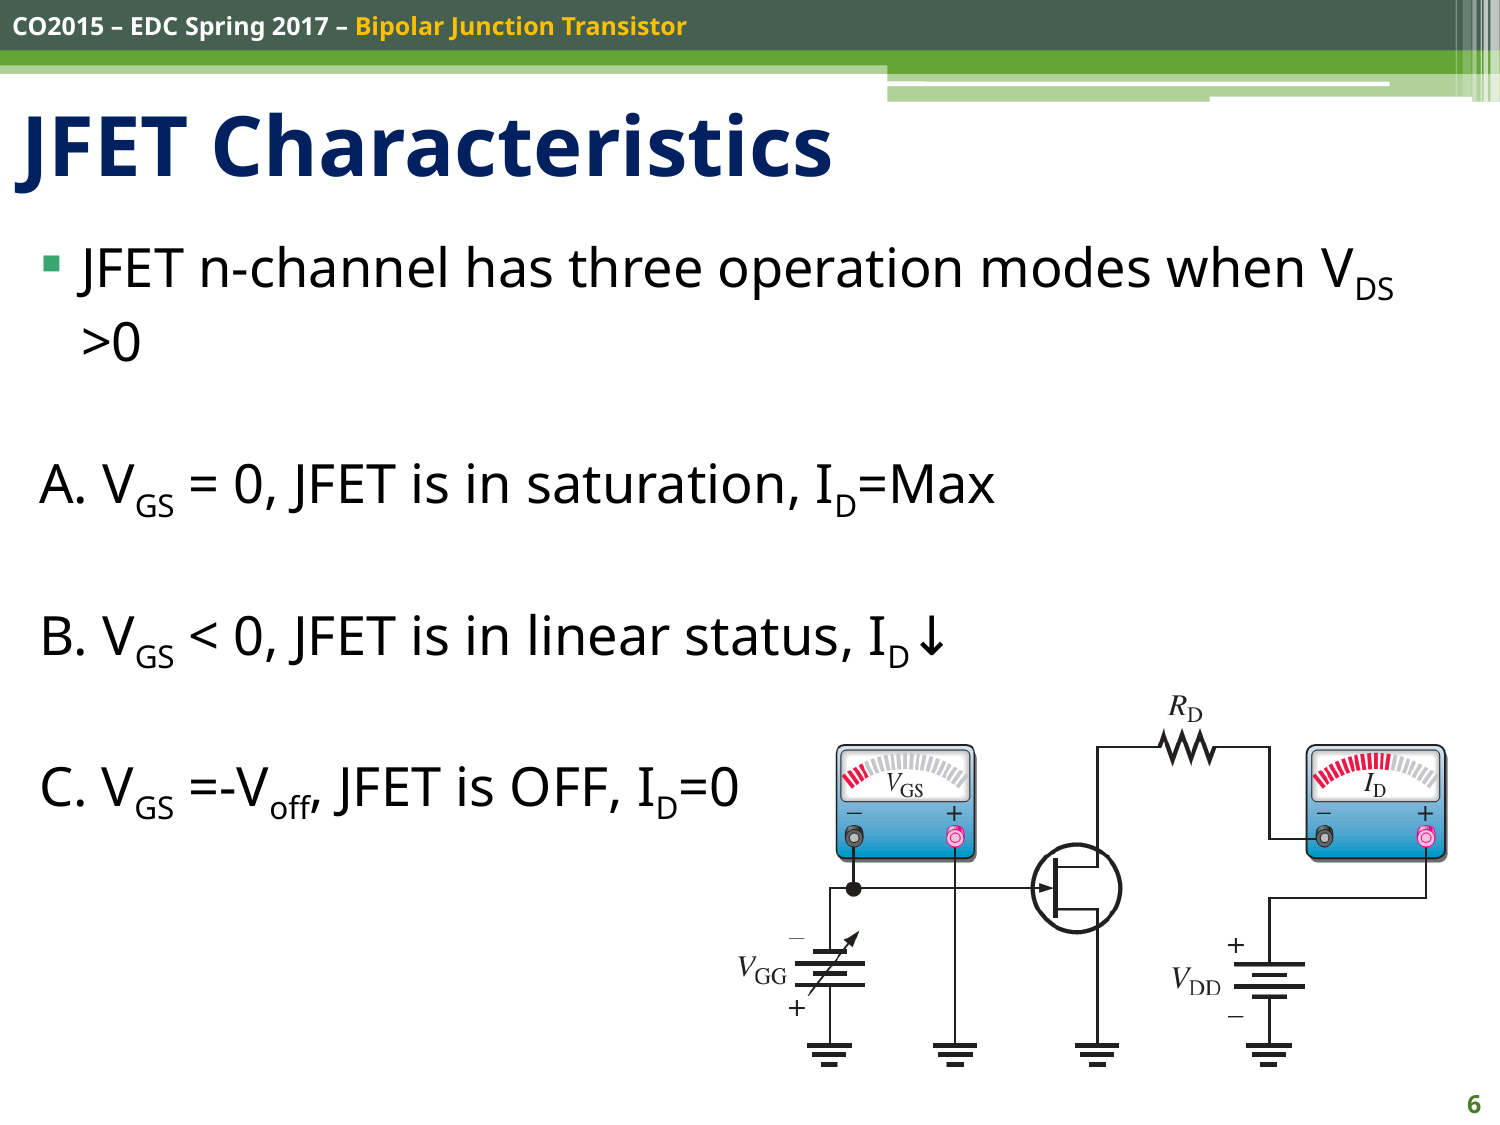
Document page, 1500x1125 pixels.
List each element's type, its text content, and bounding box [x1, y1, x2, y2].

title JFET Characteristics [6, 77, 1485, 209]
picture [728, 686, 1464, 1079]
list JFET n-channel has three operation modes when VDS >0 A. VGS = 0, JFET is in saturation, ID=Max B. VGS < 0, JFET is in linear status, ID↓ C. VGS =-Voff, JFET is OFF, ID=0 [6, 225, 1485, 1079]
